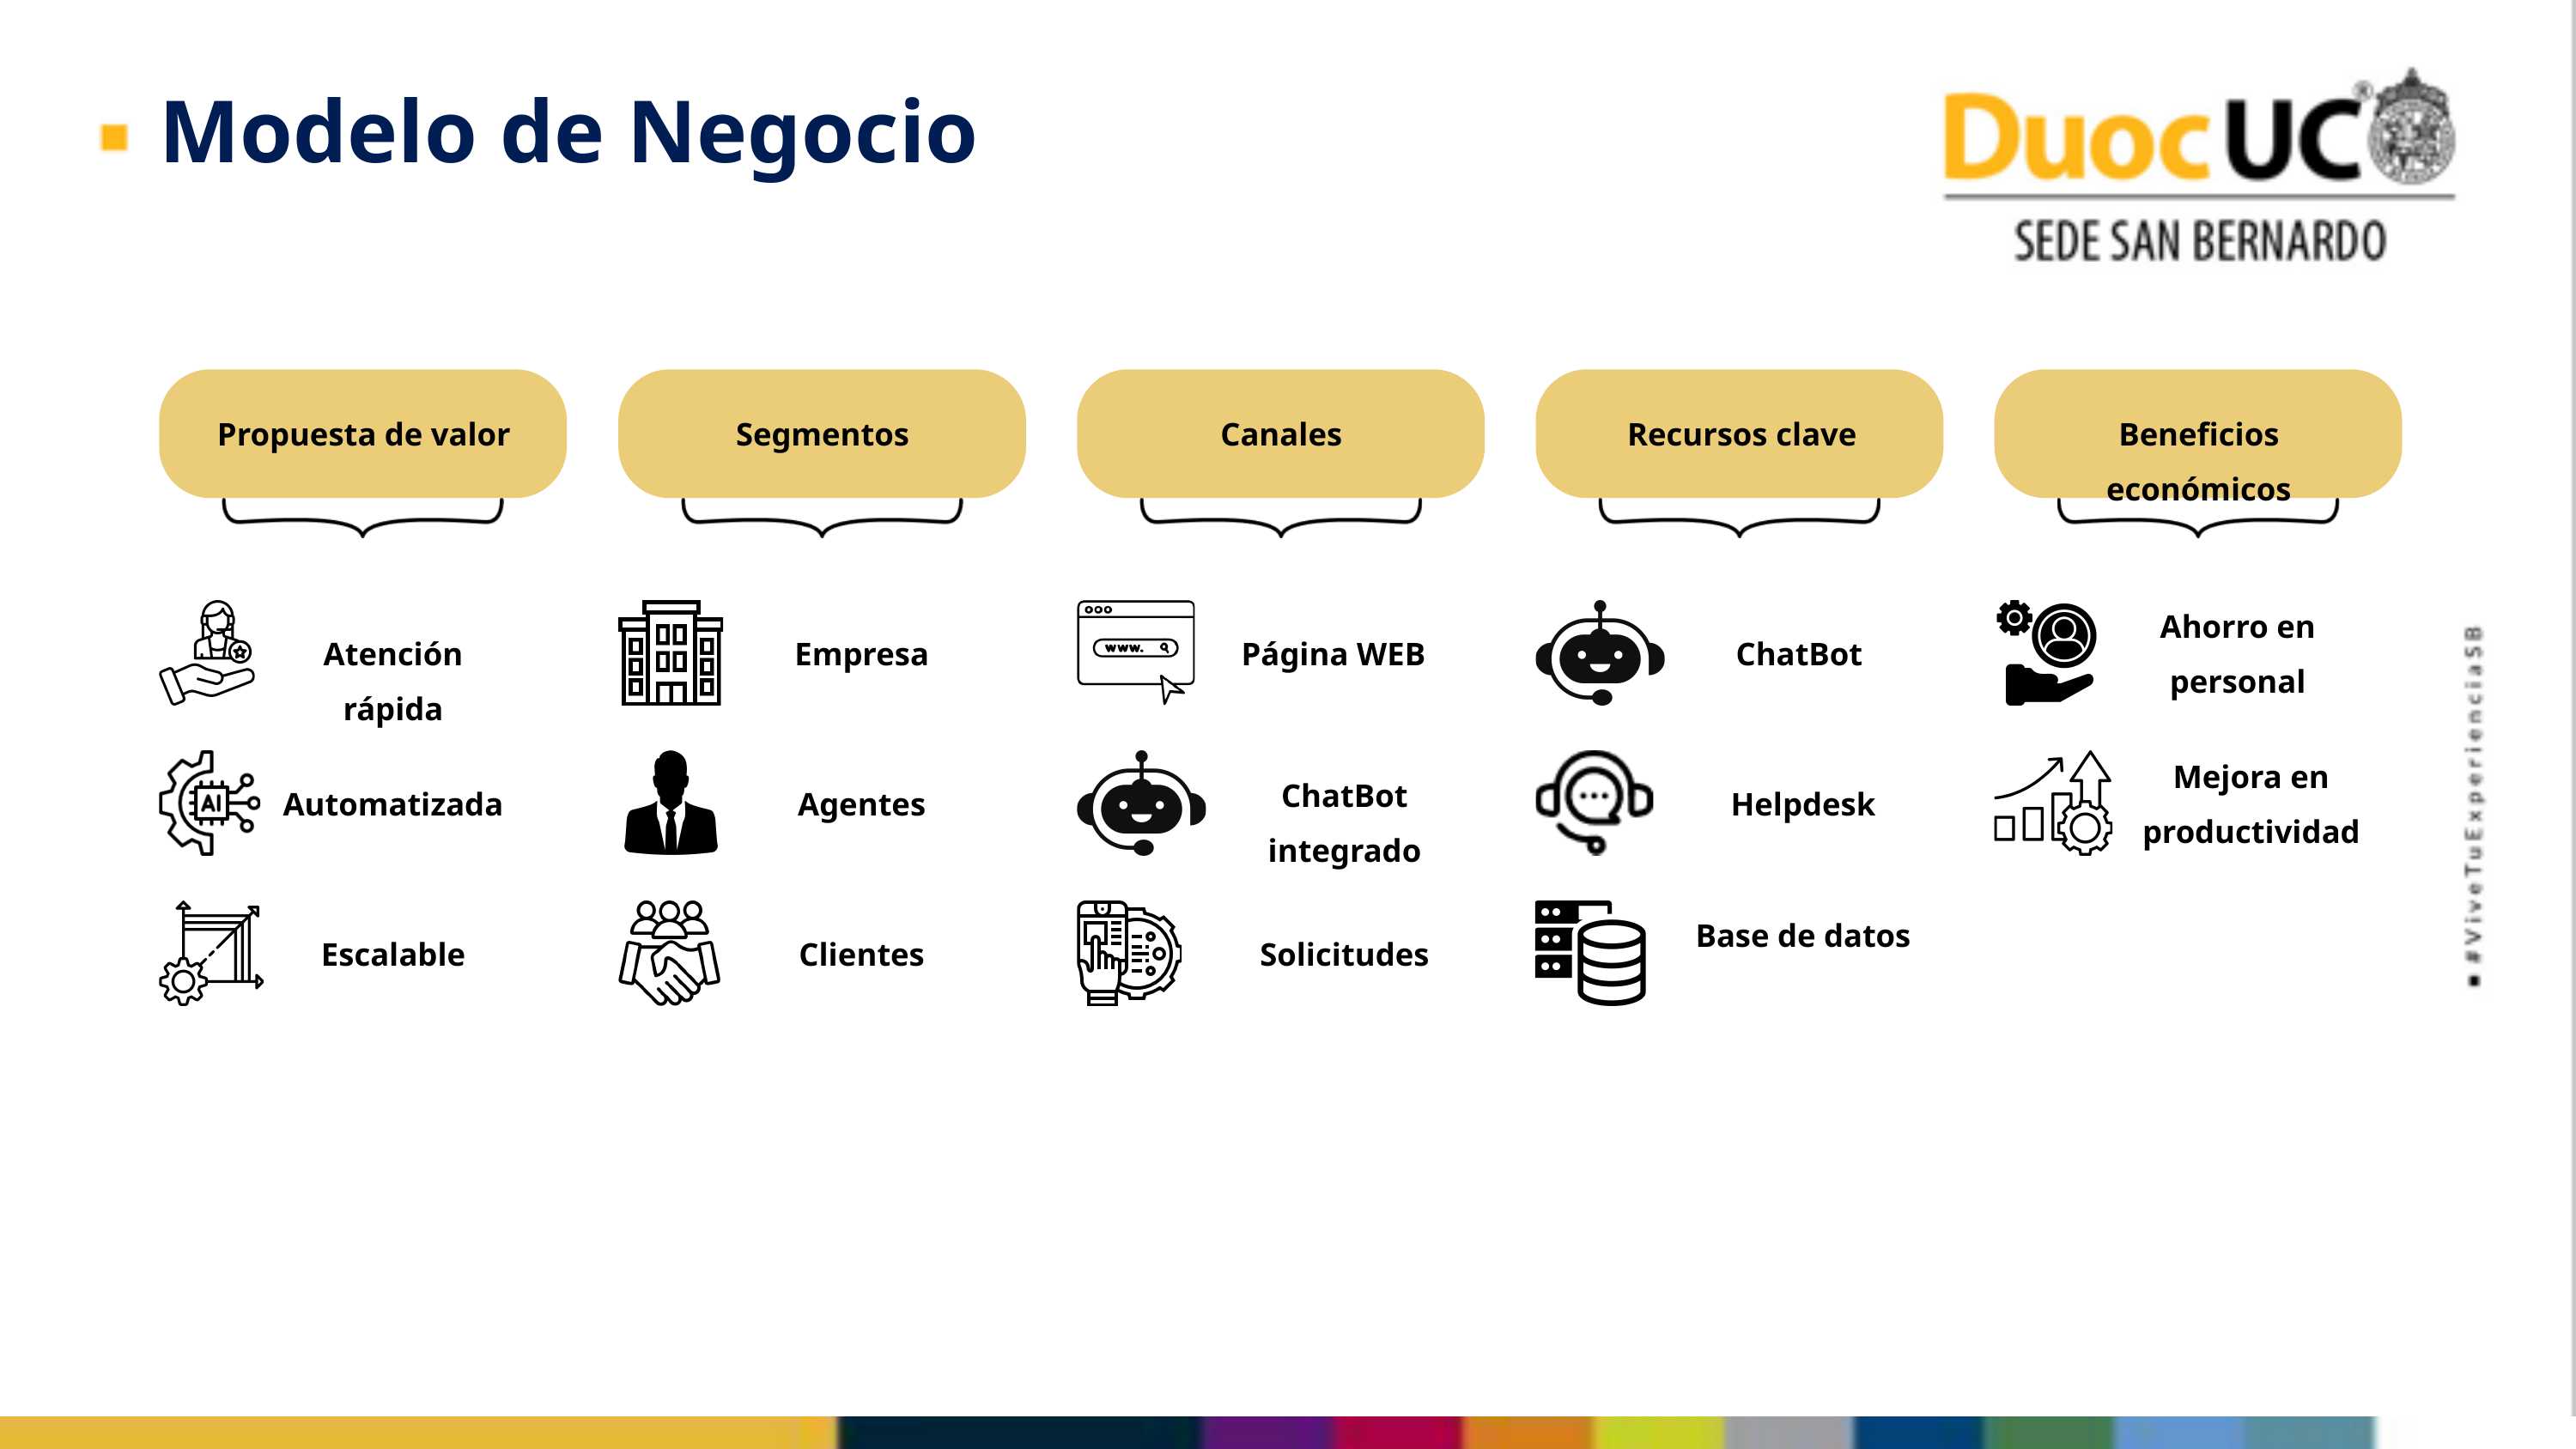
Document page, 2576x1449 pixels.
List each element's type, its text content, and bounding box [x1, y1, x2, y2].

text_box [618, 750, 724, 856]
text_box [1139, 506, 1423, 538]
text_box [1077, 600, 1195, 706]
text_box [1535, 369, 1944, 499]
text_box [1077, 750, 1206, 856]
text_box [1534, 900, 1646, 1006]
text_box Solicitudes [1234, 917, 1455, 973]
text_box Empresa [750, 616, 973, 672]
text_box [0, 0, 2576, 1416]
text_box [1077, 900, 1182, 1006]
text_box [1077, 369, 1485, 499]
text_box [159, 900, 264, 1006]
text_box Automatizada [283, 767, 504, 822]
text_box [618, 900, 720, 1006]
text_box [1994, 600, 2099, 706]
text_box [1598, 506, 1881, 538]
text_box ChatBot integrado [1234, 758, 1455, 869]
text_box ChatBot [1692, 616, 1915, 672]
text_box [158, 369, 568, 499]
text_box [681, 506, 963, 538]
text_box Modelo de Negocio [159, 30, 1728, 181]
text_box [1535, 750, 1654, 856]
text_box [222, 506, 504, 538]
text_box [1994, 369, 2403, 499]
text_box Ahorro en personal [2127, 589, 2349, 700]
text_box Helpdesk [1692, 767, 1915, 822]
text_box [1994, 750, 2113, 856]
text_box [159, 600, 255, 706]
text_box [1535, 600, 1665, 706]
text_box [617, 369, 1027, 499]
text_box Mejora en productividad [2141, 739, 2362, 850]
text_box [2057, 507, 2340, 538]
text_box Atención rápida [283, 616, 504, 727]
text_box Agentes [750, 767, 973, 822]
text_box [159, 750, 261, 856]
text_box [0, 1416, 2576, 1449]
text_box Clientes [750, 917, 973, 973]
text_box Base de datos [1692, 899, 1915, 954]
text_box Página WEB [1223, 616, 1444, 672]
text_box [618, 600, 724, 706]
text_box Escalable [283, 917, 504, 973]
